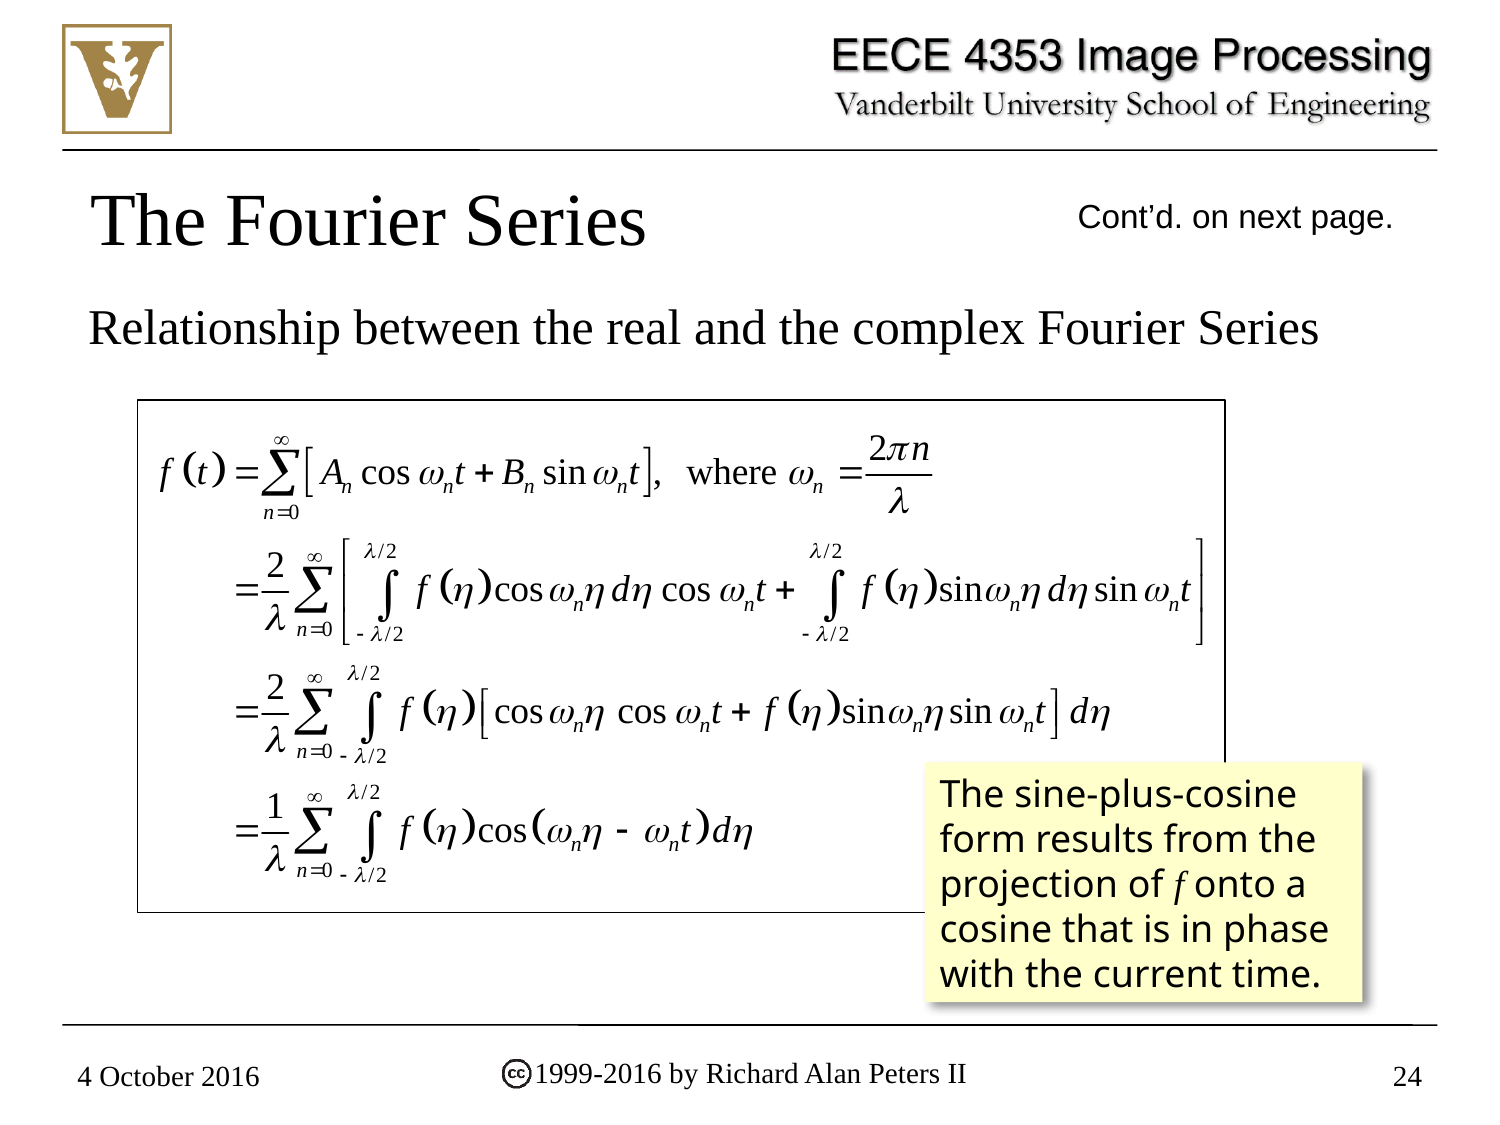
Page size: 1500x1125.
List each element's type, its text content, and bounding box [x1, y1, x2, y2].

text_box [146, 421, 1216, 891]
text_box [137, 399, 1225, 913]
text_box Relationship between the real and the complex Fourier Series [73, 287, 1336, 363]
title The Fourier Series [75, 113, 800, 287]
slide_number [62, 1037, 375, 1113]
picture [826, 25, 1436, 133]
footer 1999-2016 by Richard Alan Peters II [500, 1034, 1002, 1110]
slide_number 24 [1125, 1037, 1438, 1113]
text_box Cont’d. on next page. [1062, 187, 1410, 243]
text_box The sine-plus-cosine form results from the projection of f onto a cosine that is in phase with the current time. [924, 762, 1363, 1003]
picture [62, 24, 172, 134]
